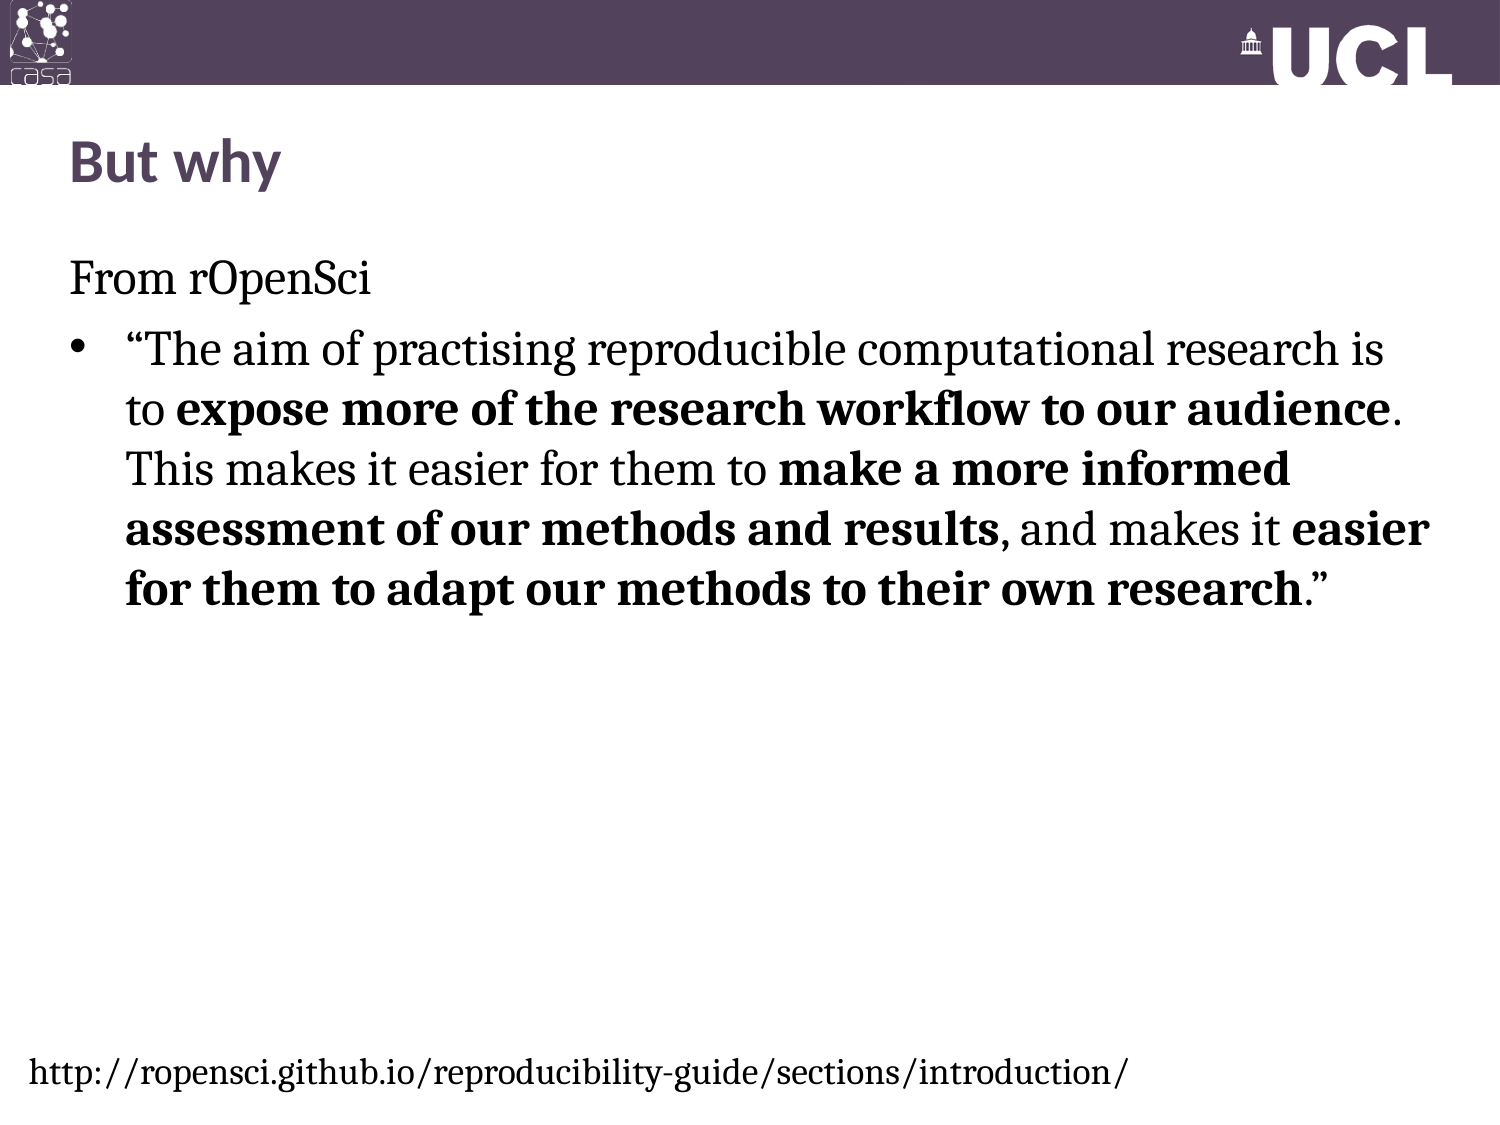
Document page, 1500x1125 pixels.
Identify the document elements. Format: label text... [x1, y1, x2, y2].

text_box http://ropensci.github.io/reproducibility-guide/sections/introduction/ [13, 1039, 1325, 1100]
title But why [54, 112, 1447, 213]
list From rOpenSci “The aim of practising reproducible computational research is to expose more of the research workflow to our audience. This makes it easier for them to make a more informed assessment of our methods and results, and makes it easier for them to adapt our methods to their own research.” [54, 237, 1447, 1100]
picture [0, 0, 1500, 85]
